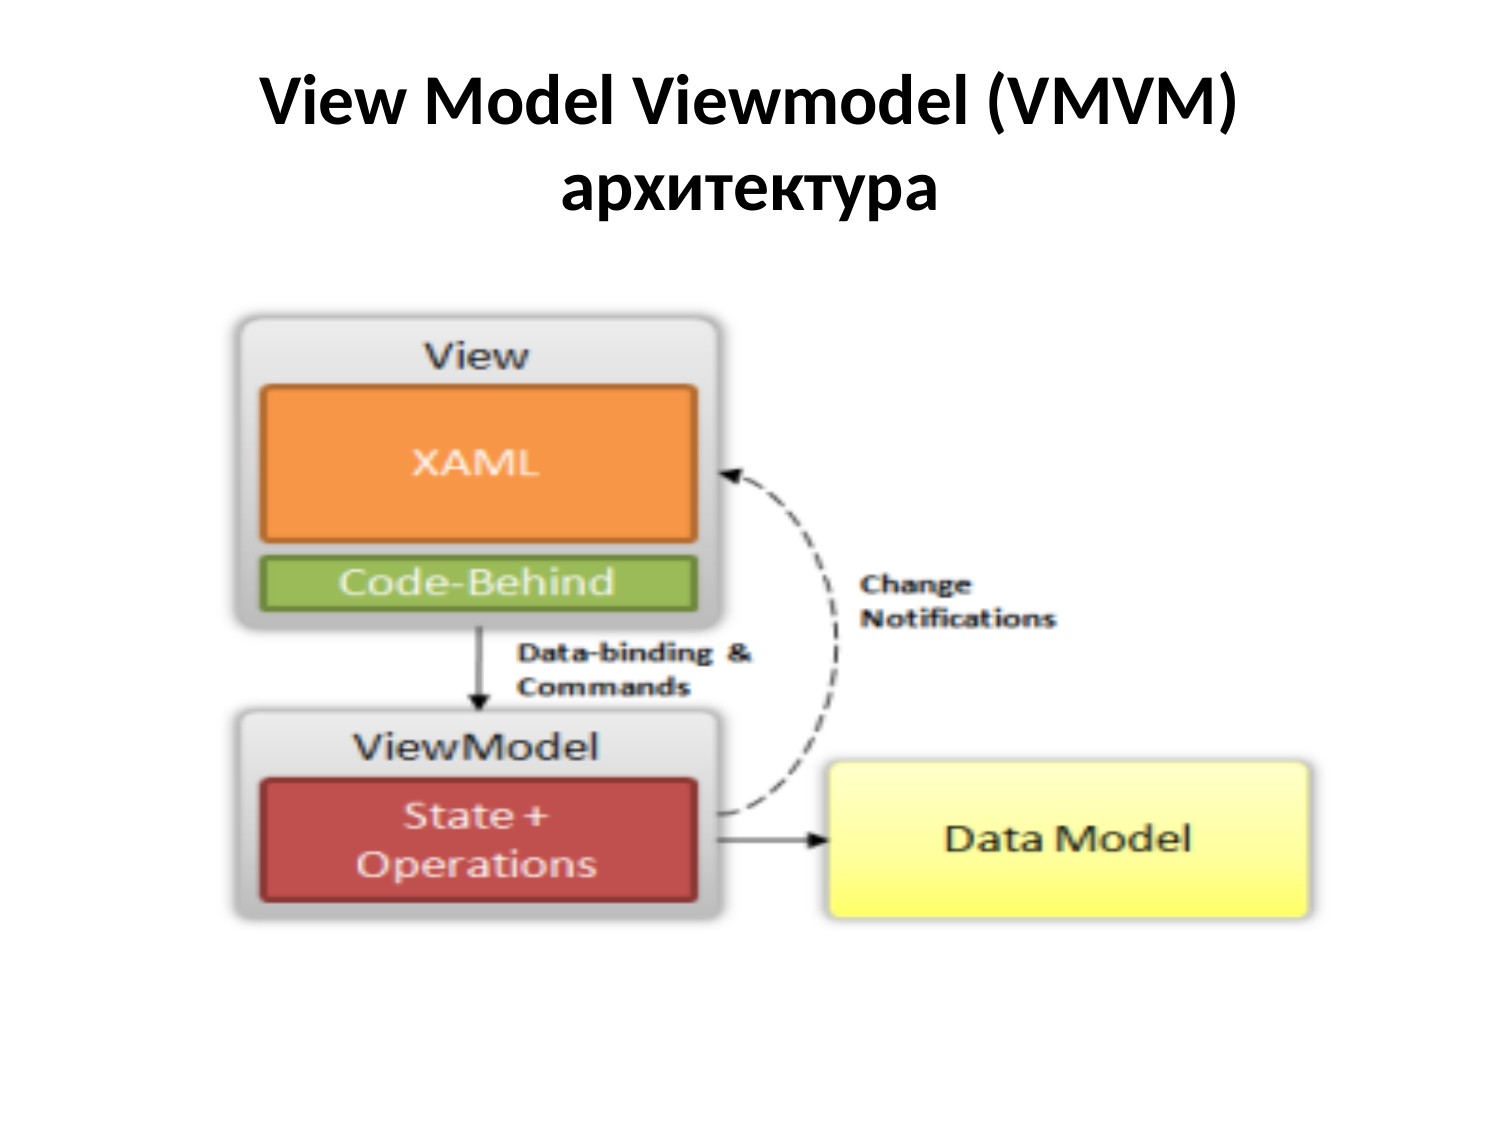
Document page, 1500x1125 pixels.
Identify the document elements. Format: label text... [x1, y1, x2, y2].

title View Model Viewmodel (VMVM) архитектура [75, 45, 1425, 233]
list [212, 299, 1338, 938]
